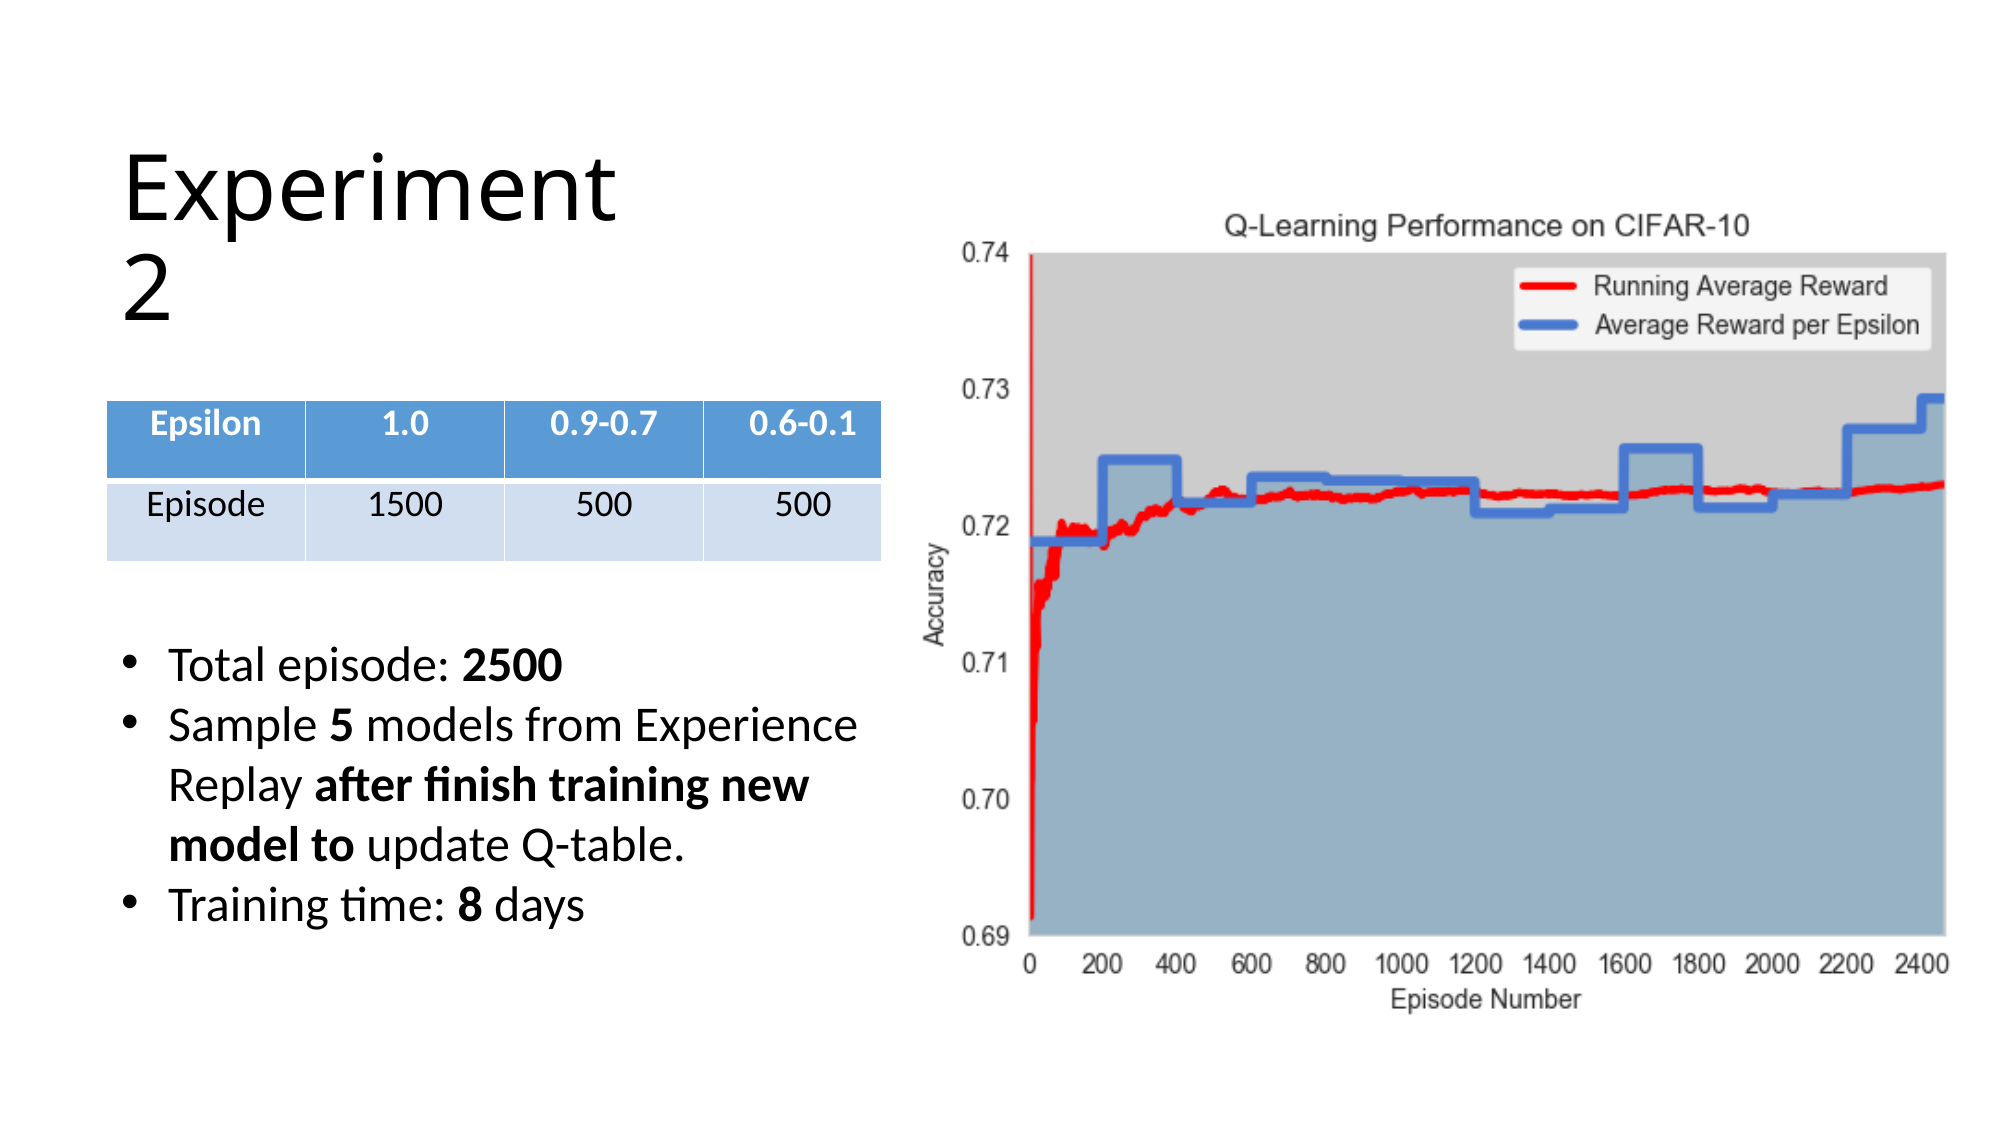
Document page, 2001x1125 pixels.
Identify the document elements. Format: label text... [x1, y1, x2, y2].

table_header 0.9-0.7 [505, 401, 703, 478]
table_header 0.6-0.1 [704, 401, 881, 478]
title Experiment 2 [106, 103, 706, 379]
table_header Epsilon [107, 401, 305, 478]
table_cell 500 [704, 484, 881, 561]
table_cell 500 [505, 484, 703, 561]
table_header 1.0 [306, 401, 504, 478]
text_box Total episode: 2500 Sample 5 models from Experience Replay after finish training new model to update Q-table. Training time: 8 days [106, 624, 881, 939]
table_cell Episode [107, 484, 305, 561]
table_cell 1500 [306, 484, 504, 561]
picture [881, 146, 2000, 1033]
